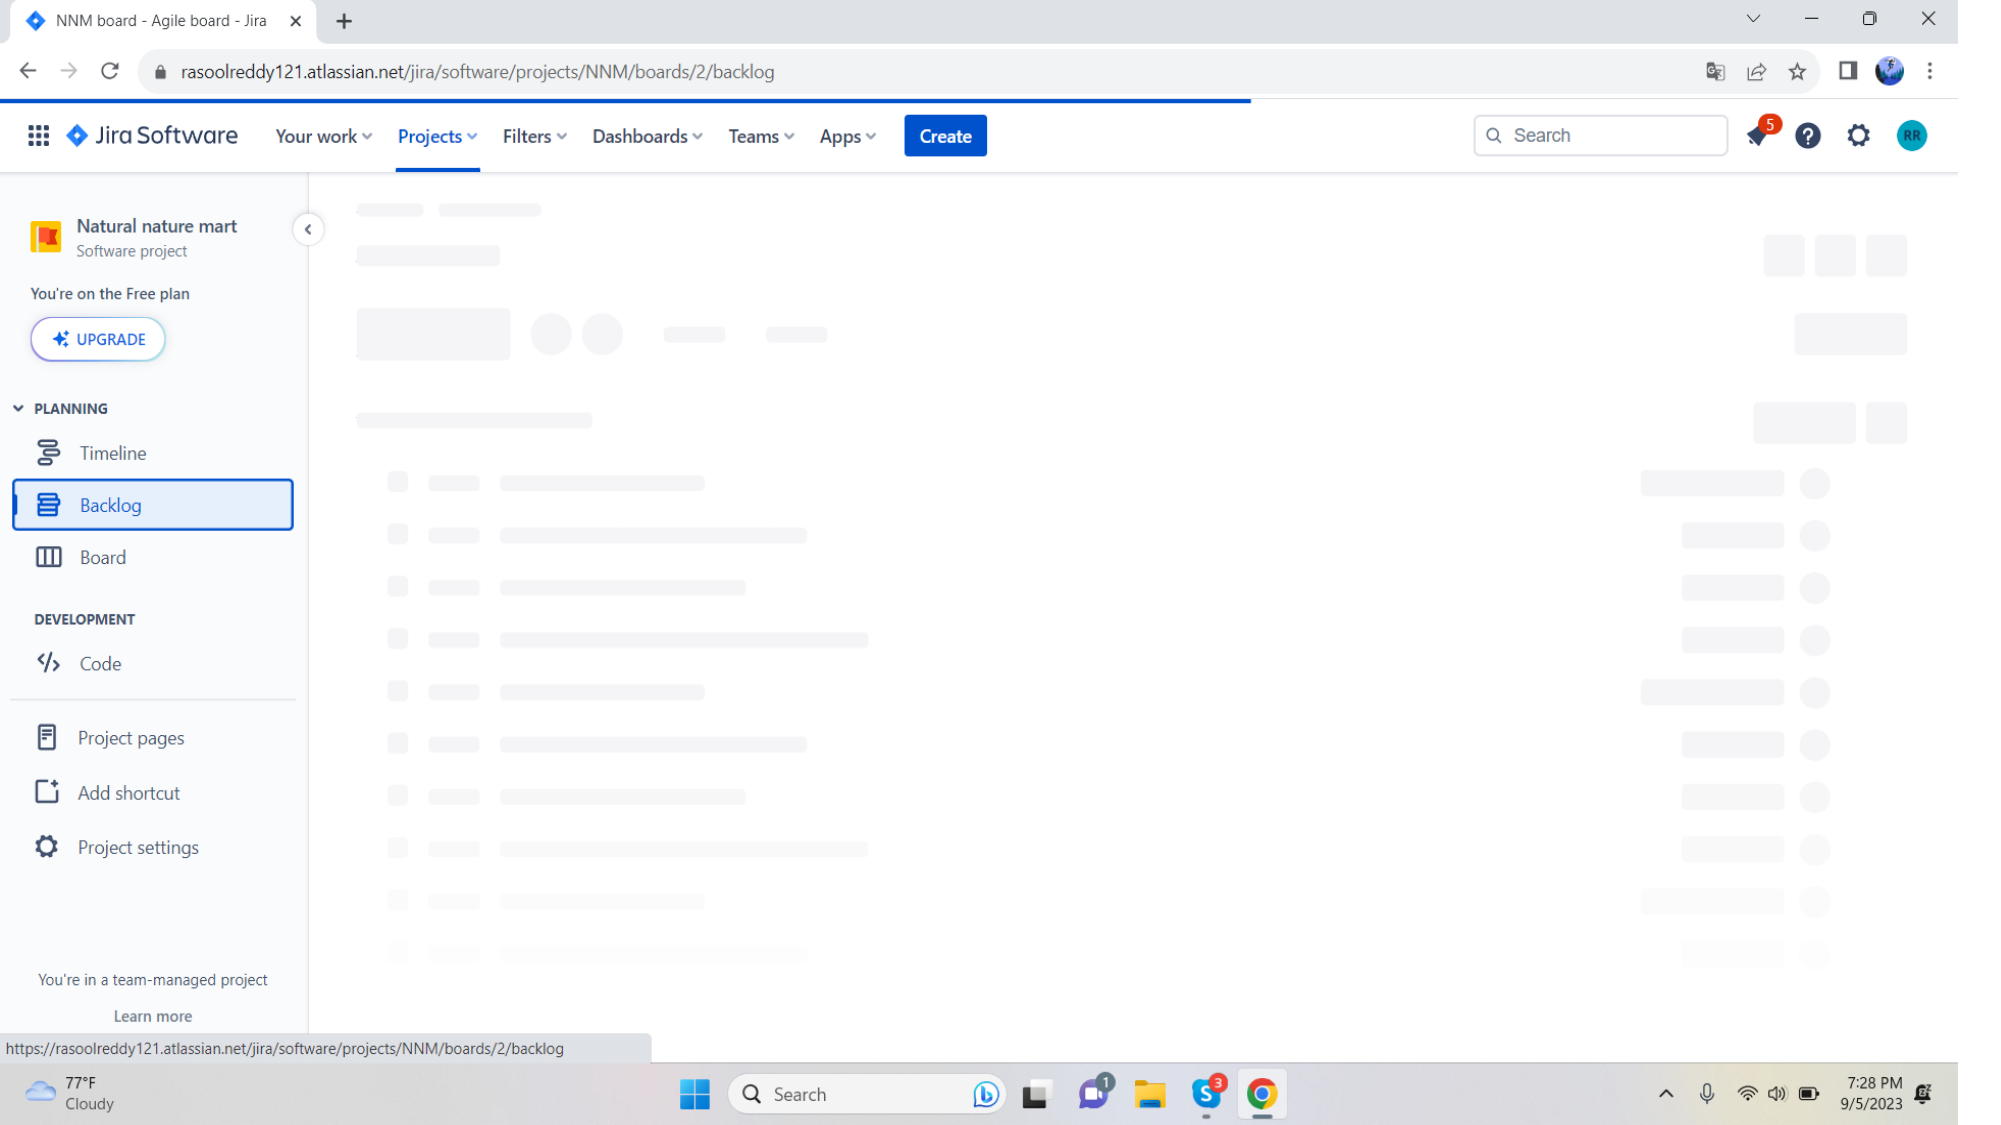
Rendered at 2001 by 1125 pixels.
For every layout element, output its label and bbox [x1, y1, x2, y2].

list [0, 0, 1958, 1125]
